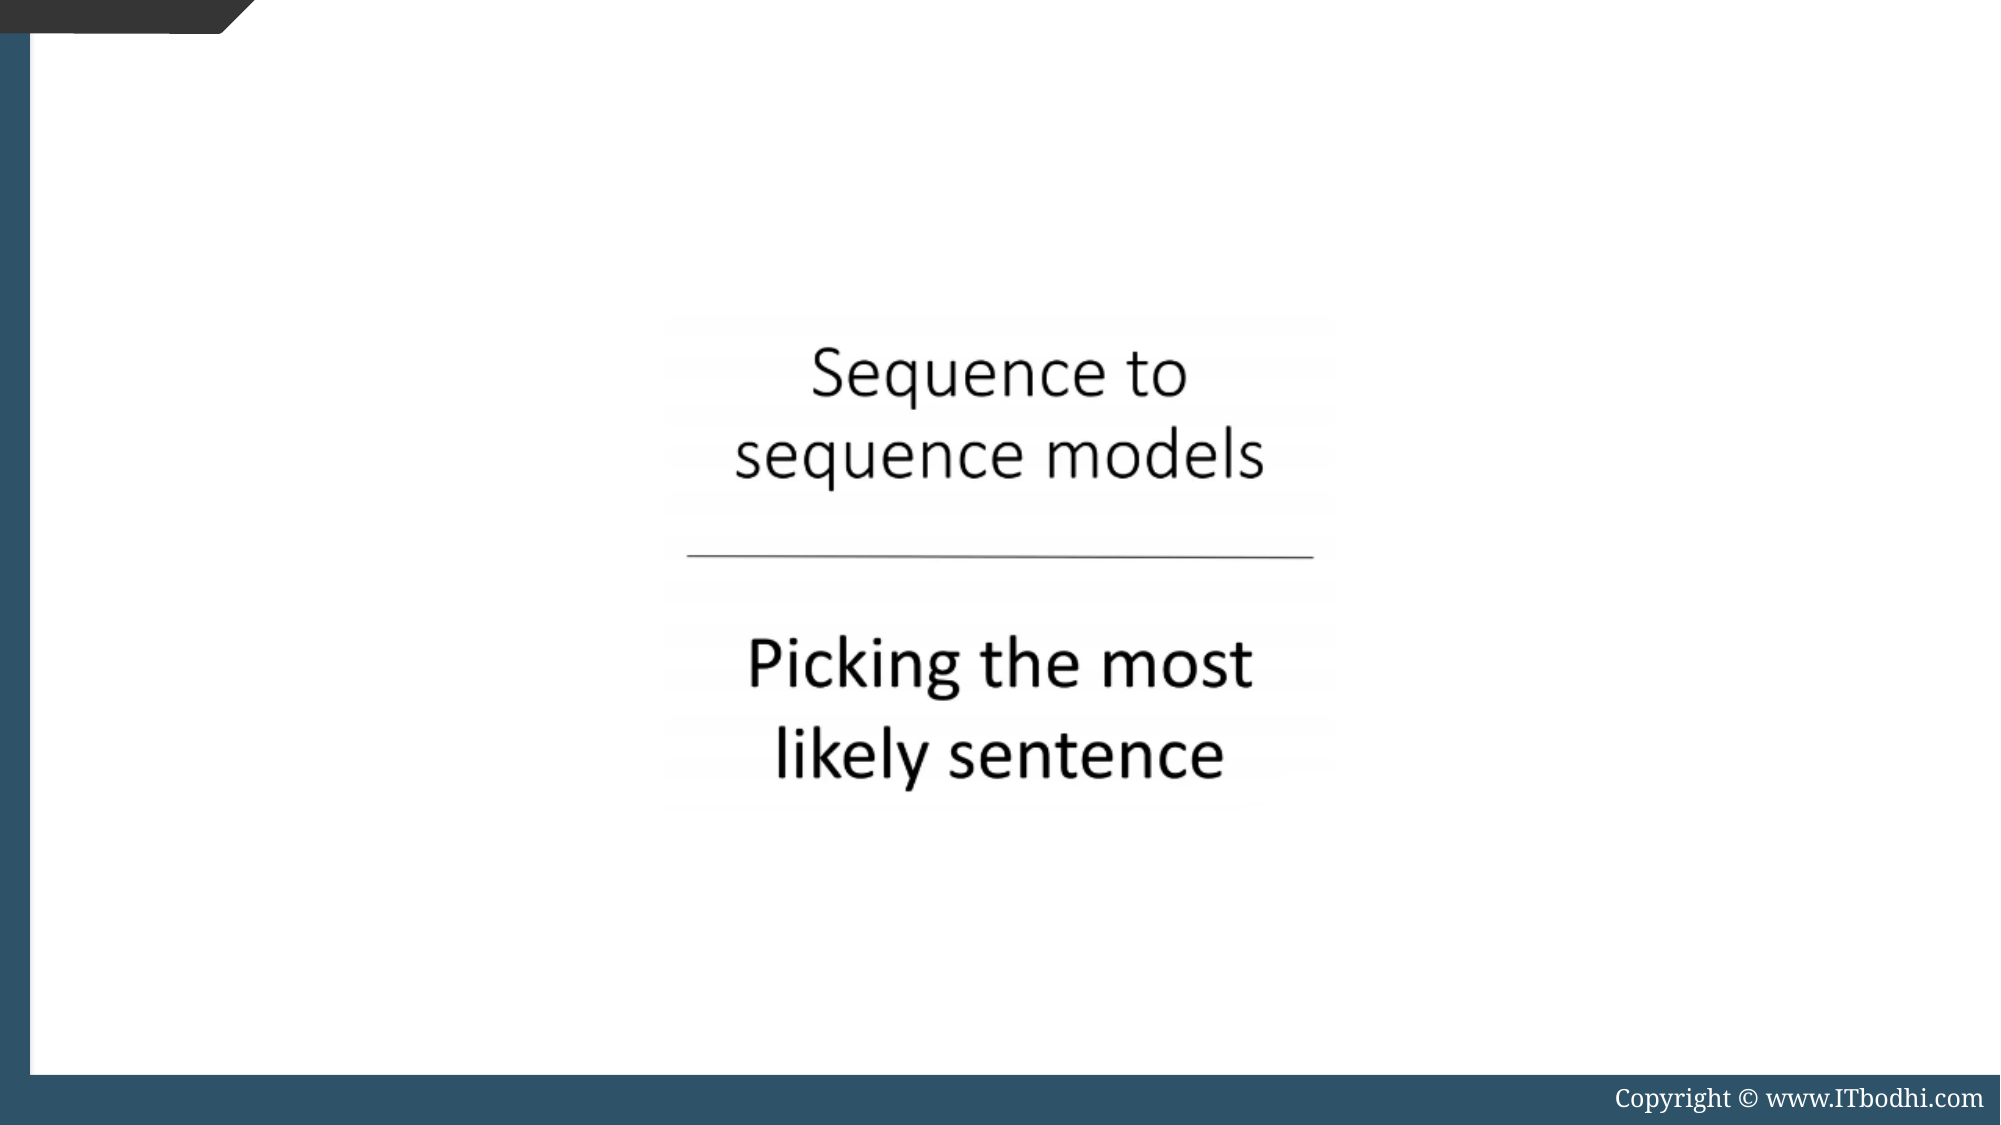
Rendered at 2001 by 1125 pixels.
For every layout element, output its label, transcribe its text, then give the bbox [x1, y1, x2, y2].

text_box Copyright © www.ITbodhi.com [24, 1074, 2000, 1125]
picture [665, 312, 1335, 812]
